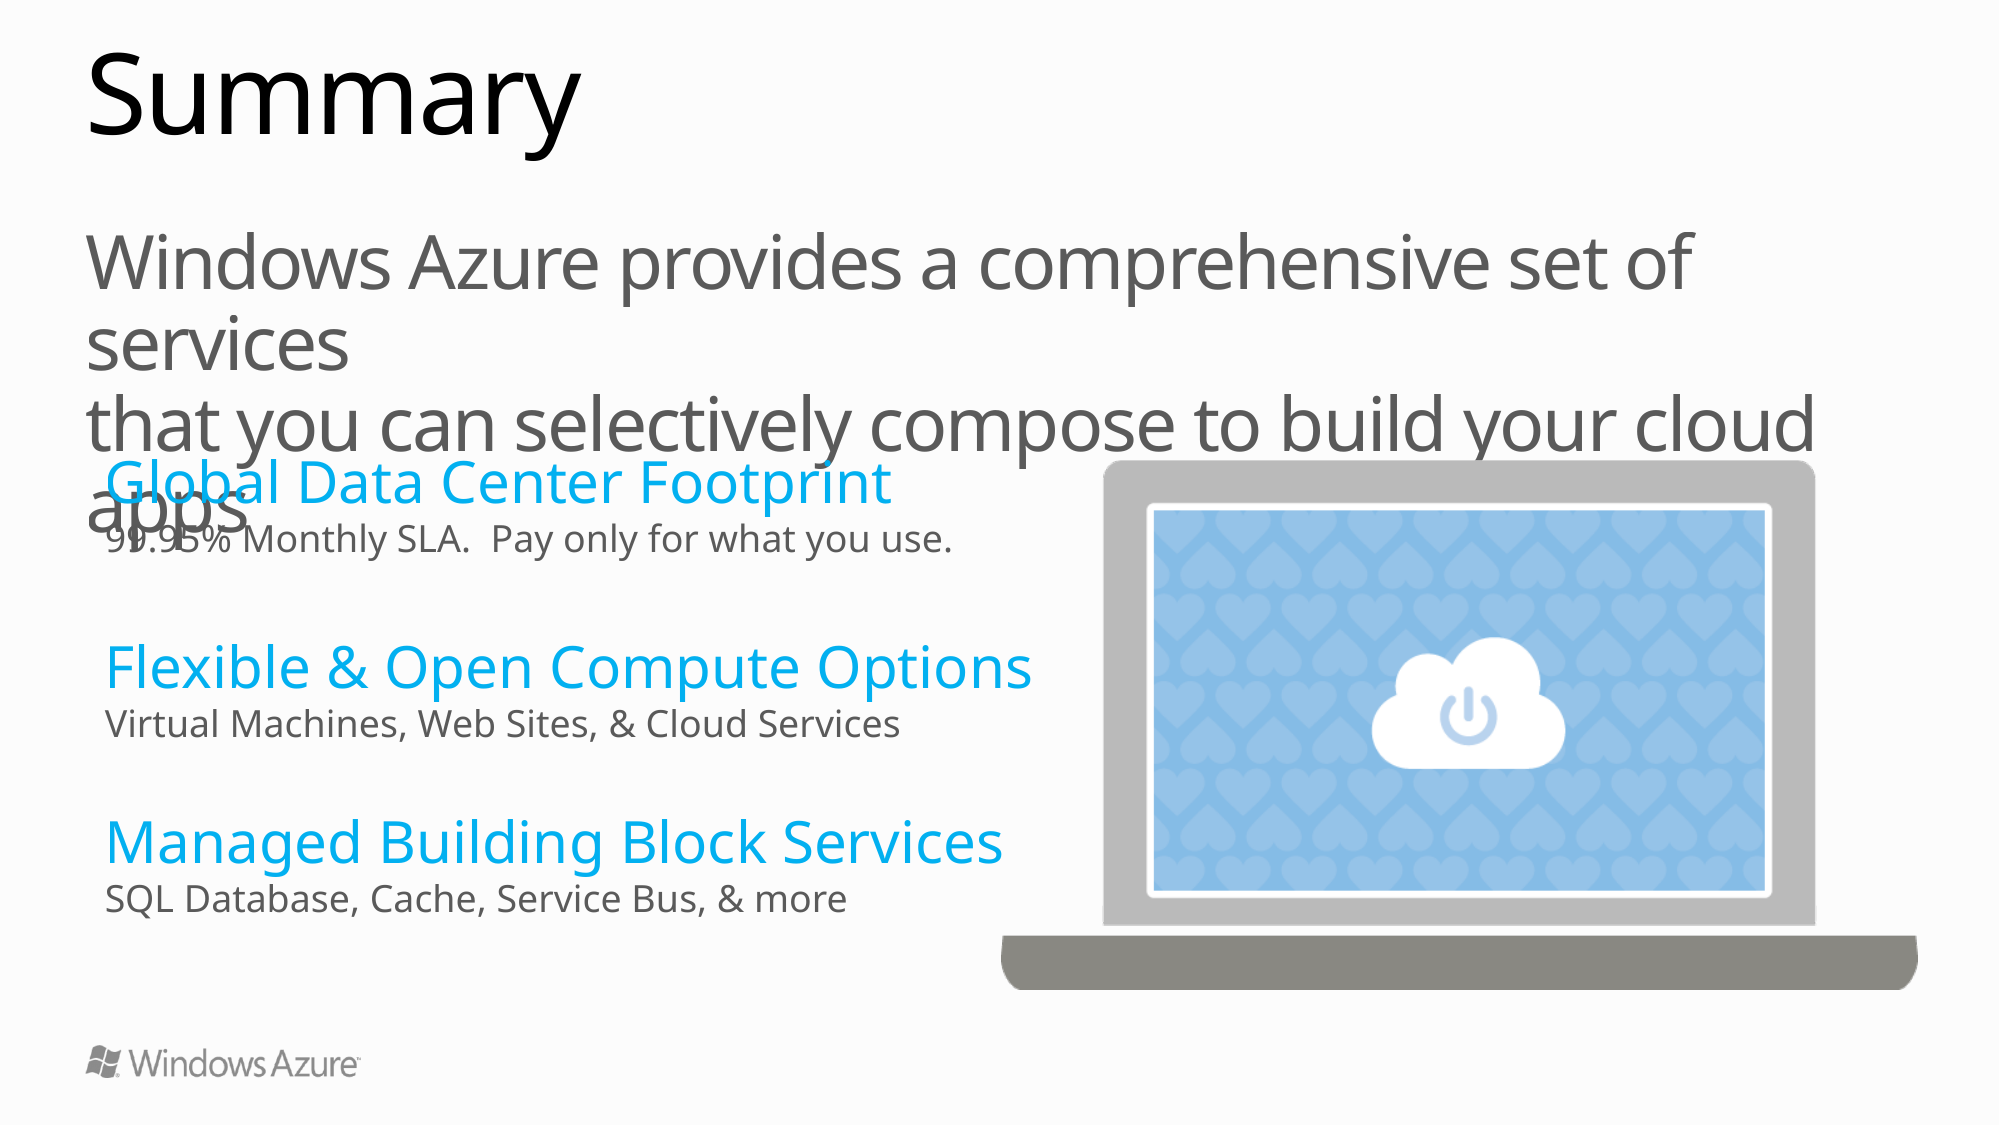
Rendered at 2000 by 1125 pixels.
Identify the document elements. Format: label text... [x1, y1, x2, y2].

title Summary [85, 37, 1914, 161]
picture [1001, 459, 1918, 990]
list Windows Azure provides a comprehensive set of services that you can selectively compose to build your cloud apps [85, 224, 1914, 389]
text_box Global Data Center Footprint 99.95% Monthly SLA. Pay only for what you use. Flexible & Open Compute Options Virtual Machines, Web Sites, & Cloud Services Managed Building Block Services SQL Database, Cache, Service Bus, & more [90, 437, 1090, 928]
